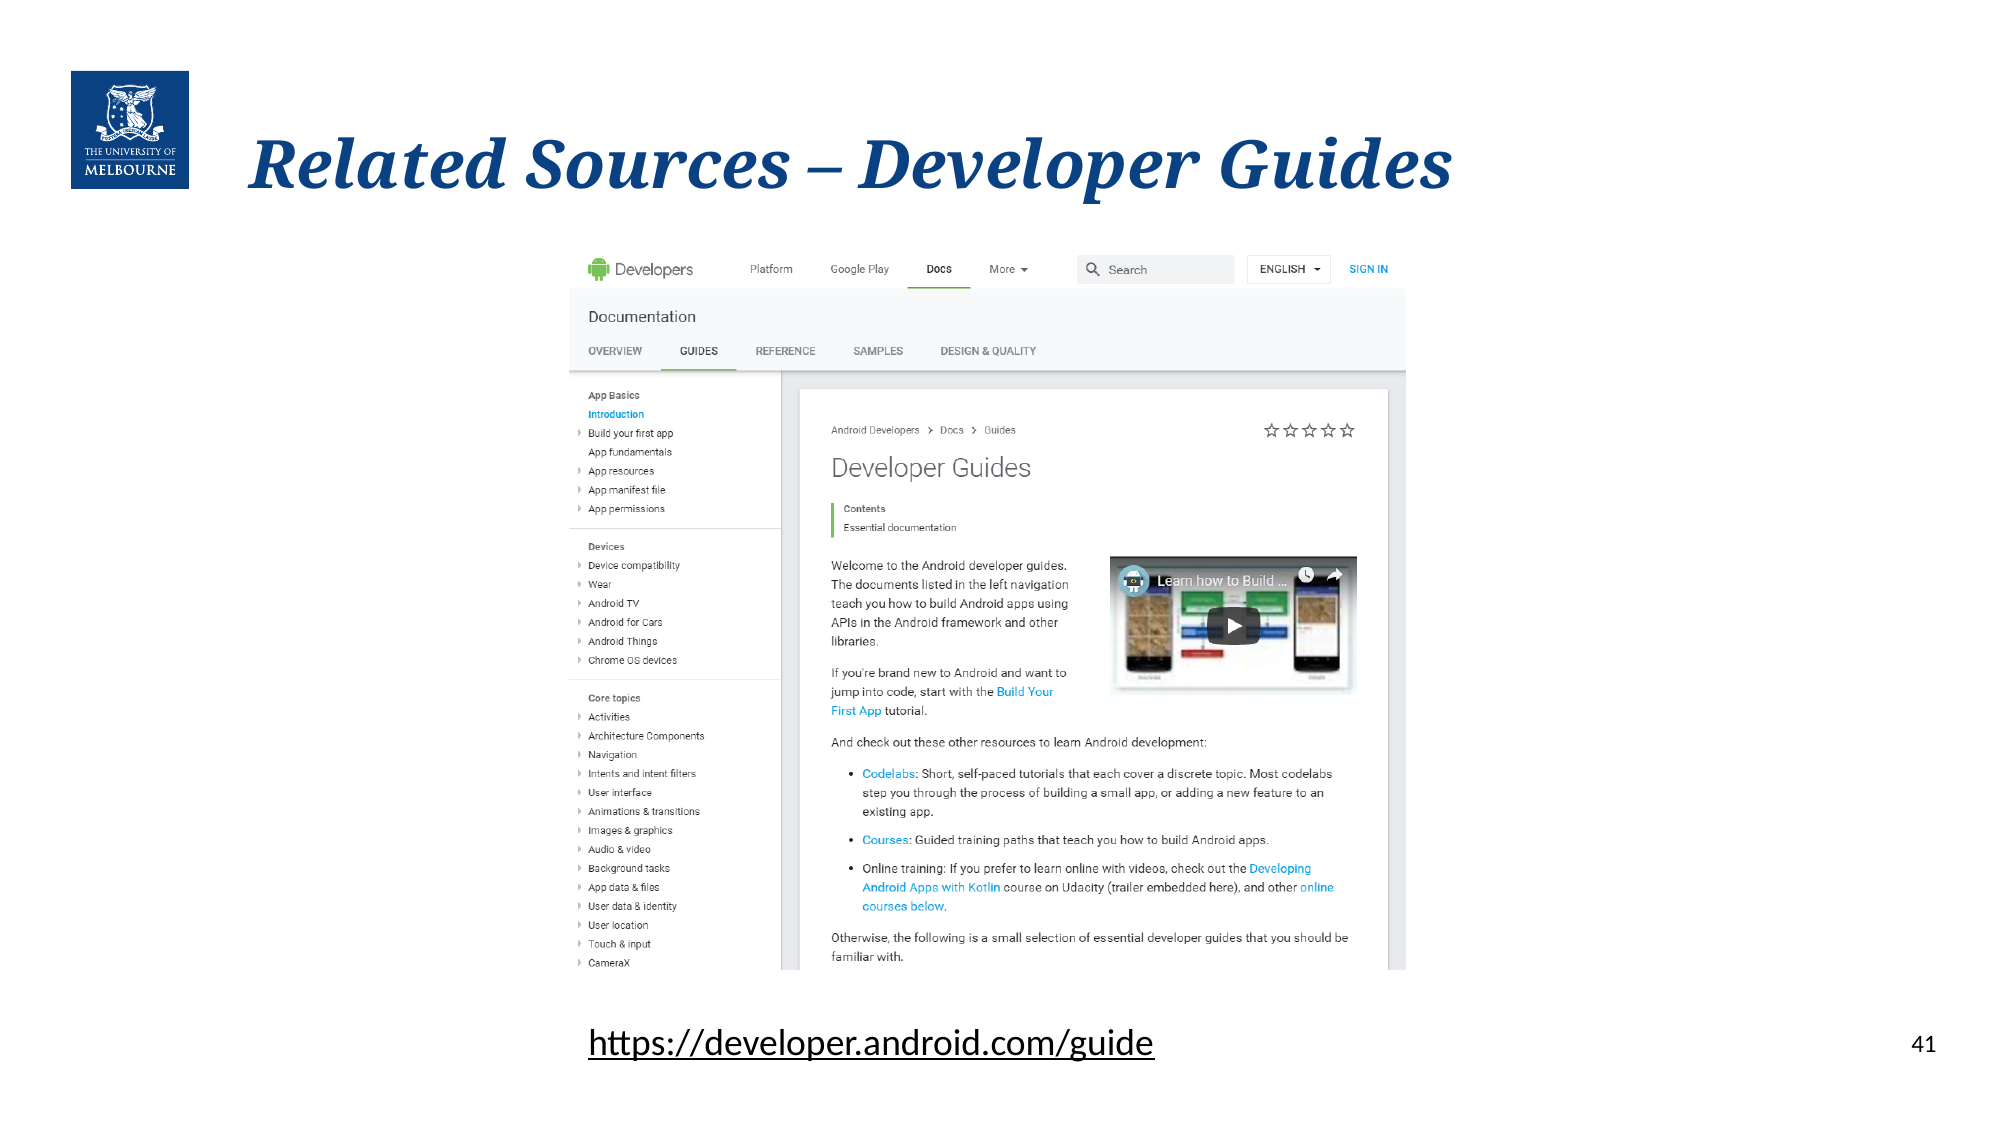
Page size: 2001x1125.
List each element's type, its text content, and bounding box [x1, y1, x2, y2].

title Related Sources – Developer Guides [234, 64, 1924, 211]
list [569, 251, 1406, 970]
slide_number 41 [1797, 1012, 1937, 1073]
text_box https://developer.android.com/guide [573, 1010, 1170, 1070]
